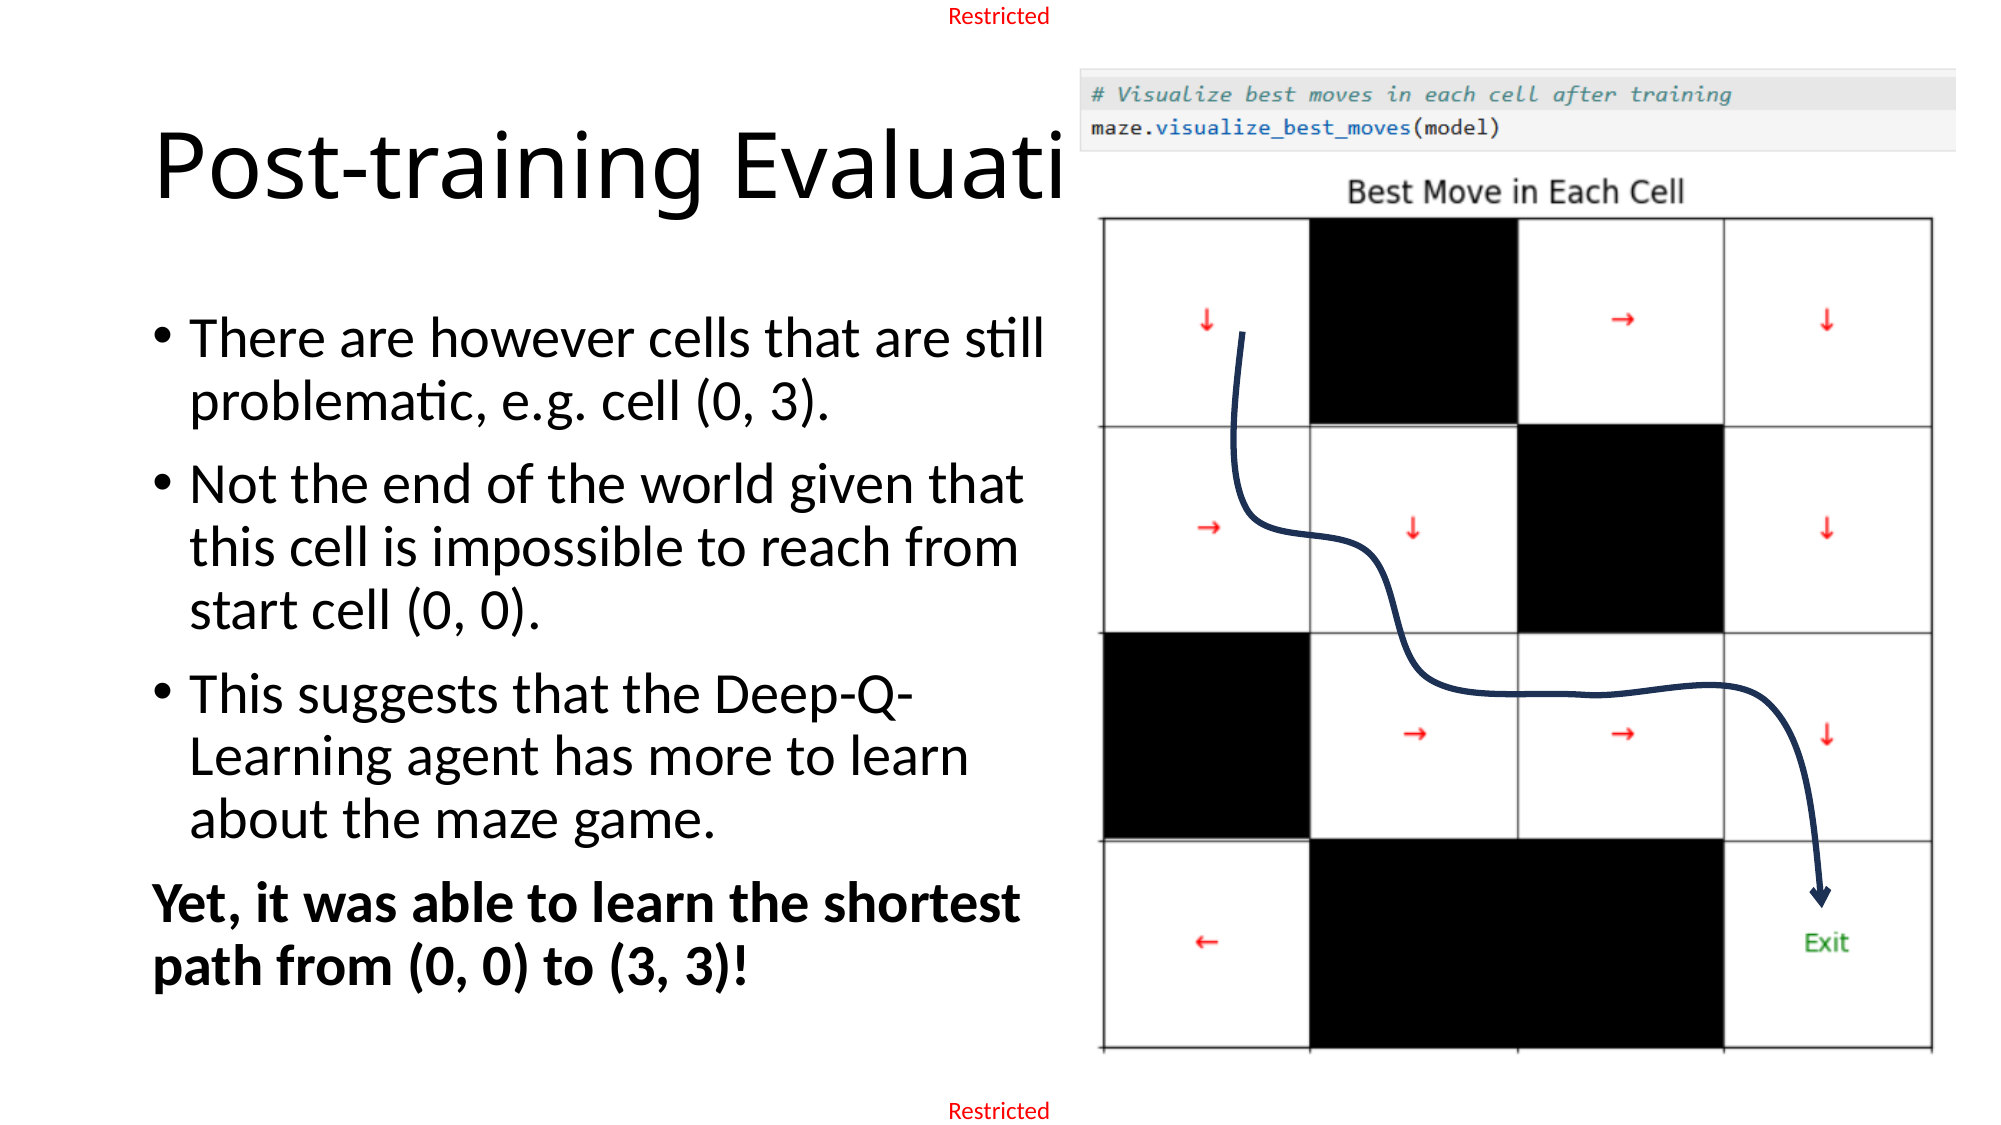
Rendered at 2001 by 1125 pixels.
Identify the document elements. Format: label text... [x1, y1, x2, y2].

list There are however cells that are still problematic, e.g. cell (0, 3). Not the end of the world given that this cell is impossible to reach from start cell (0, 0). This suggests that the Deep-Q-Learning agent has more to learn about the maze game. Yet, it was able to learn the shortest path from (0, 0) to (3, 3)! [137, 299, 1070, 1125]
picture [1069, 60, 1956, 1066]
title Post-training Evaluation [137, 59, 1863, 278]
